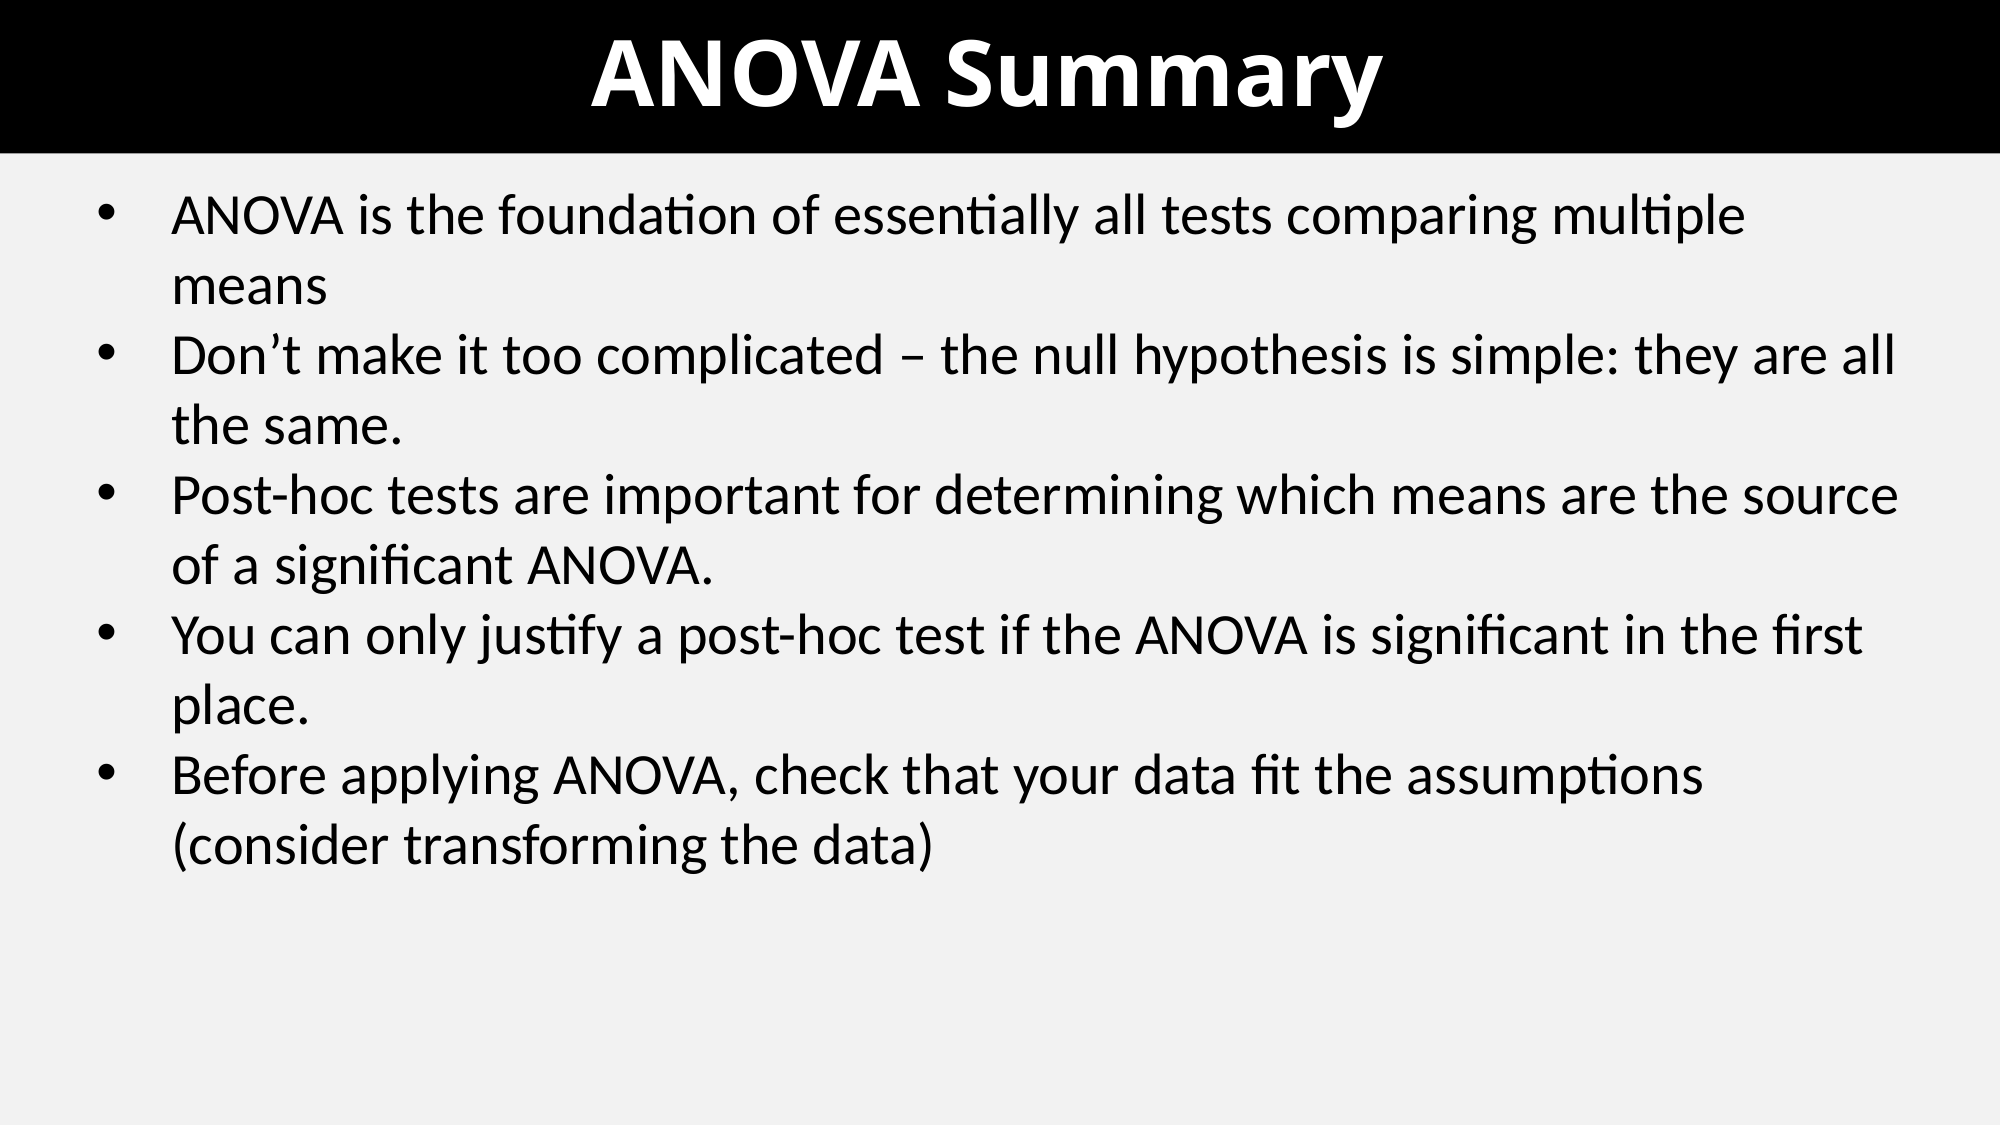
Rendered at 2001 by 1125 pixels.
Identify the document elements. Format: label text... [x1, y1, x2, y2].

title ANOVA Summary [0, 0, 2000, 154]
text_box ANOVA is the foundation of essentially all tests comparing multiple means Don’t make it too complicated – the null hypothesis is simple: they are all the same. Post-hoc tests are important for determining which means are the source of a significant ANOVA. You can only justify a post-hoc test if the ANOVA is significant in the first place. Before applying ANOVA, check that your data fit the assumptions (consider transforming the data) [81, 168, 1919, 884]
